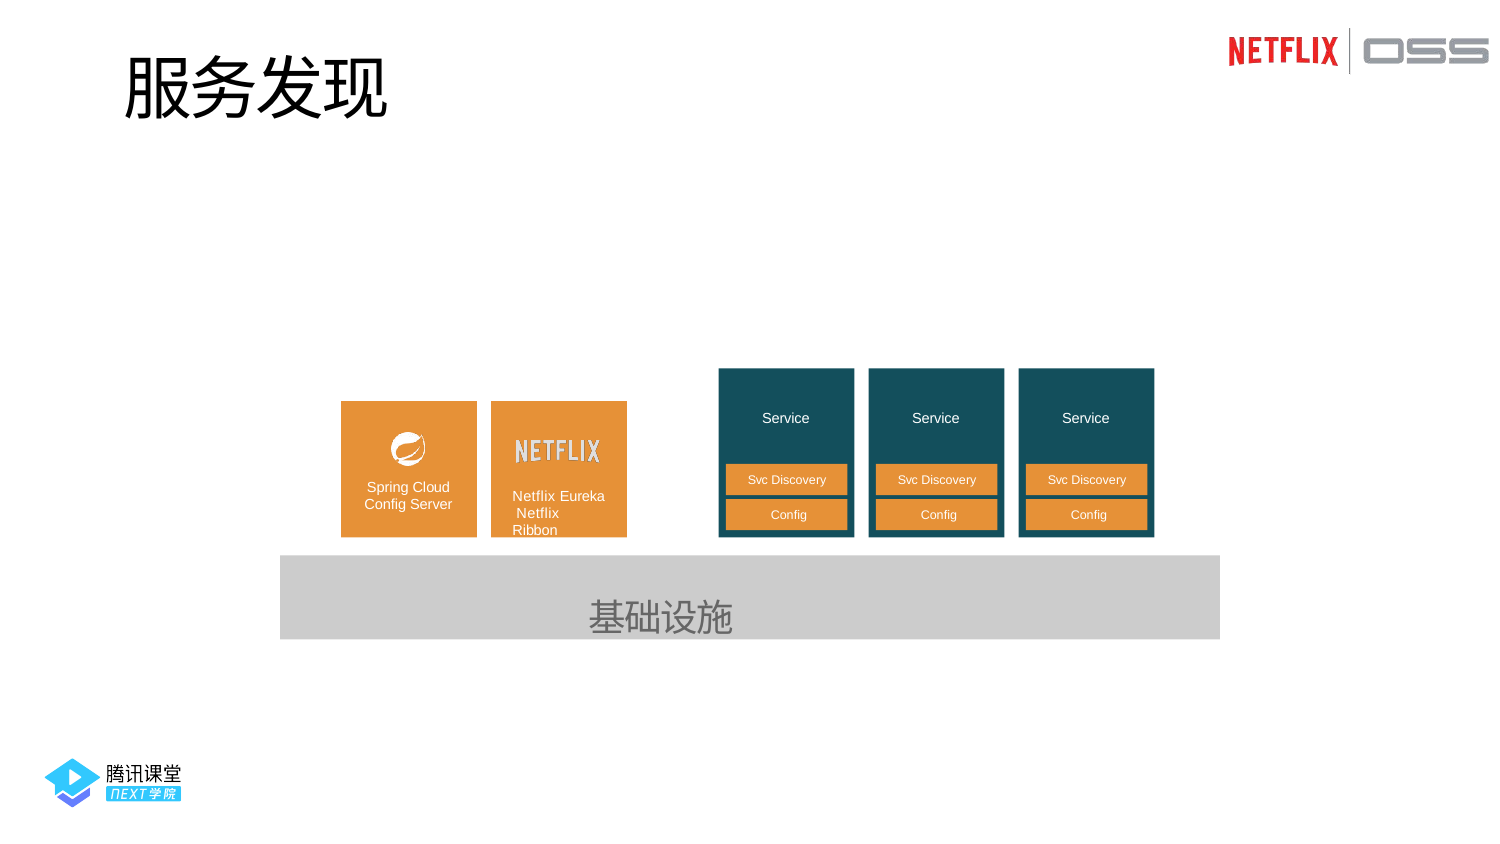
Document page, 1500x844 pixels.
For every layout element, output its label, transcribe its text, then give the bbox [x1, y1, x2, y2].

text_box Netflix Eureka Netflix Ribbon [491, 483, 627, 539]
text_box [341, 401, 477, 475]
text_box [718, 368, 855, 407]
text_box [718, 523, 855, 538]
title 服务发现 [121, 13, 697, 157]
text_box [1229, 7, 1489, 95]
text_box [868, 368, 1005, 407]
picture [41, 744, 186, 817]
text_box [868, 523, 1005, 538]
text_box [390, 431, 429, 467]
text_box [1018, 368, 1155, 407]
text_box Service Svc Discovery Config [868, 407, 1005, 523]
text_box [491, 401, 627, 483]
text_box [1025, 523, 1148, 531]
text_box [1018, 523, 1155, 538]
text_box [341, 513, 477, 538]
text_box [875, 523, 998, 531]
text_box 基础设施 [280, 555, 1220, 640]
text_box Spring Cloud Config Server [341, 475, 477, 513]
text_box Service Svc Discovery Config [718, 407, 855, 523]
text_box [516, 440, 600, 463]
text_box [725, 523, 848, 531]
text_box Service Svc Discovery Config [1018, 407, 1155, 523]
